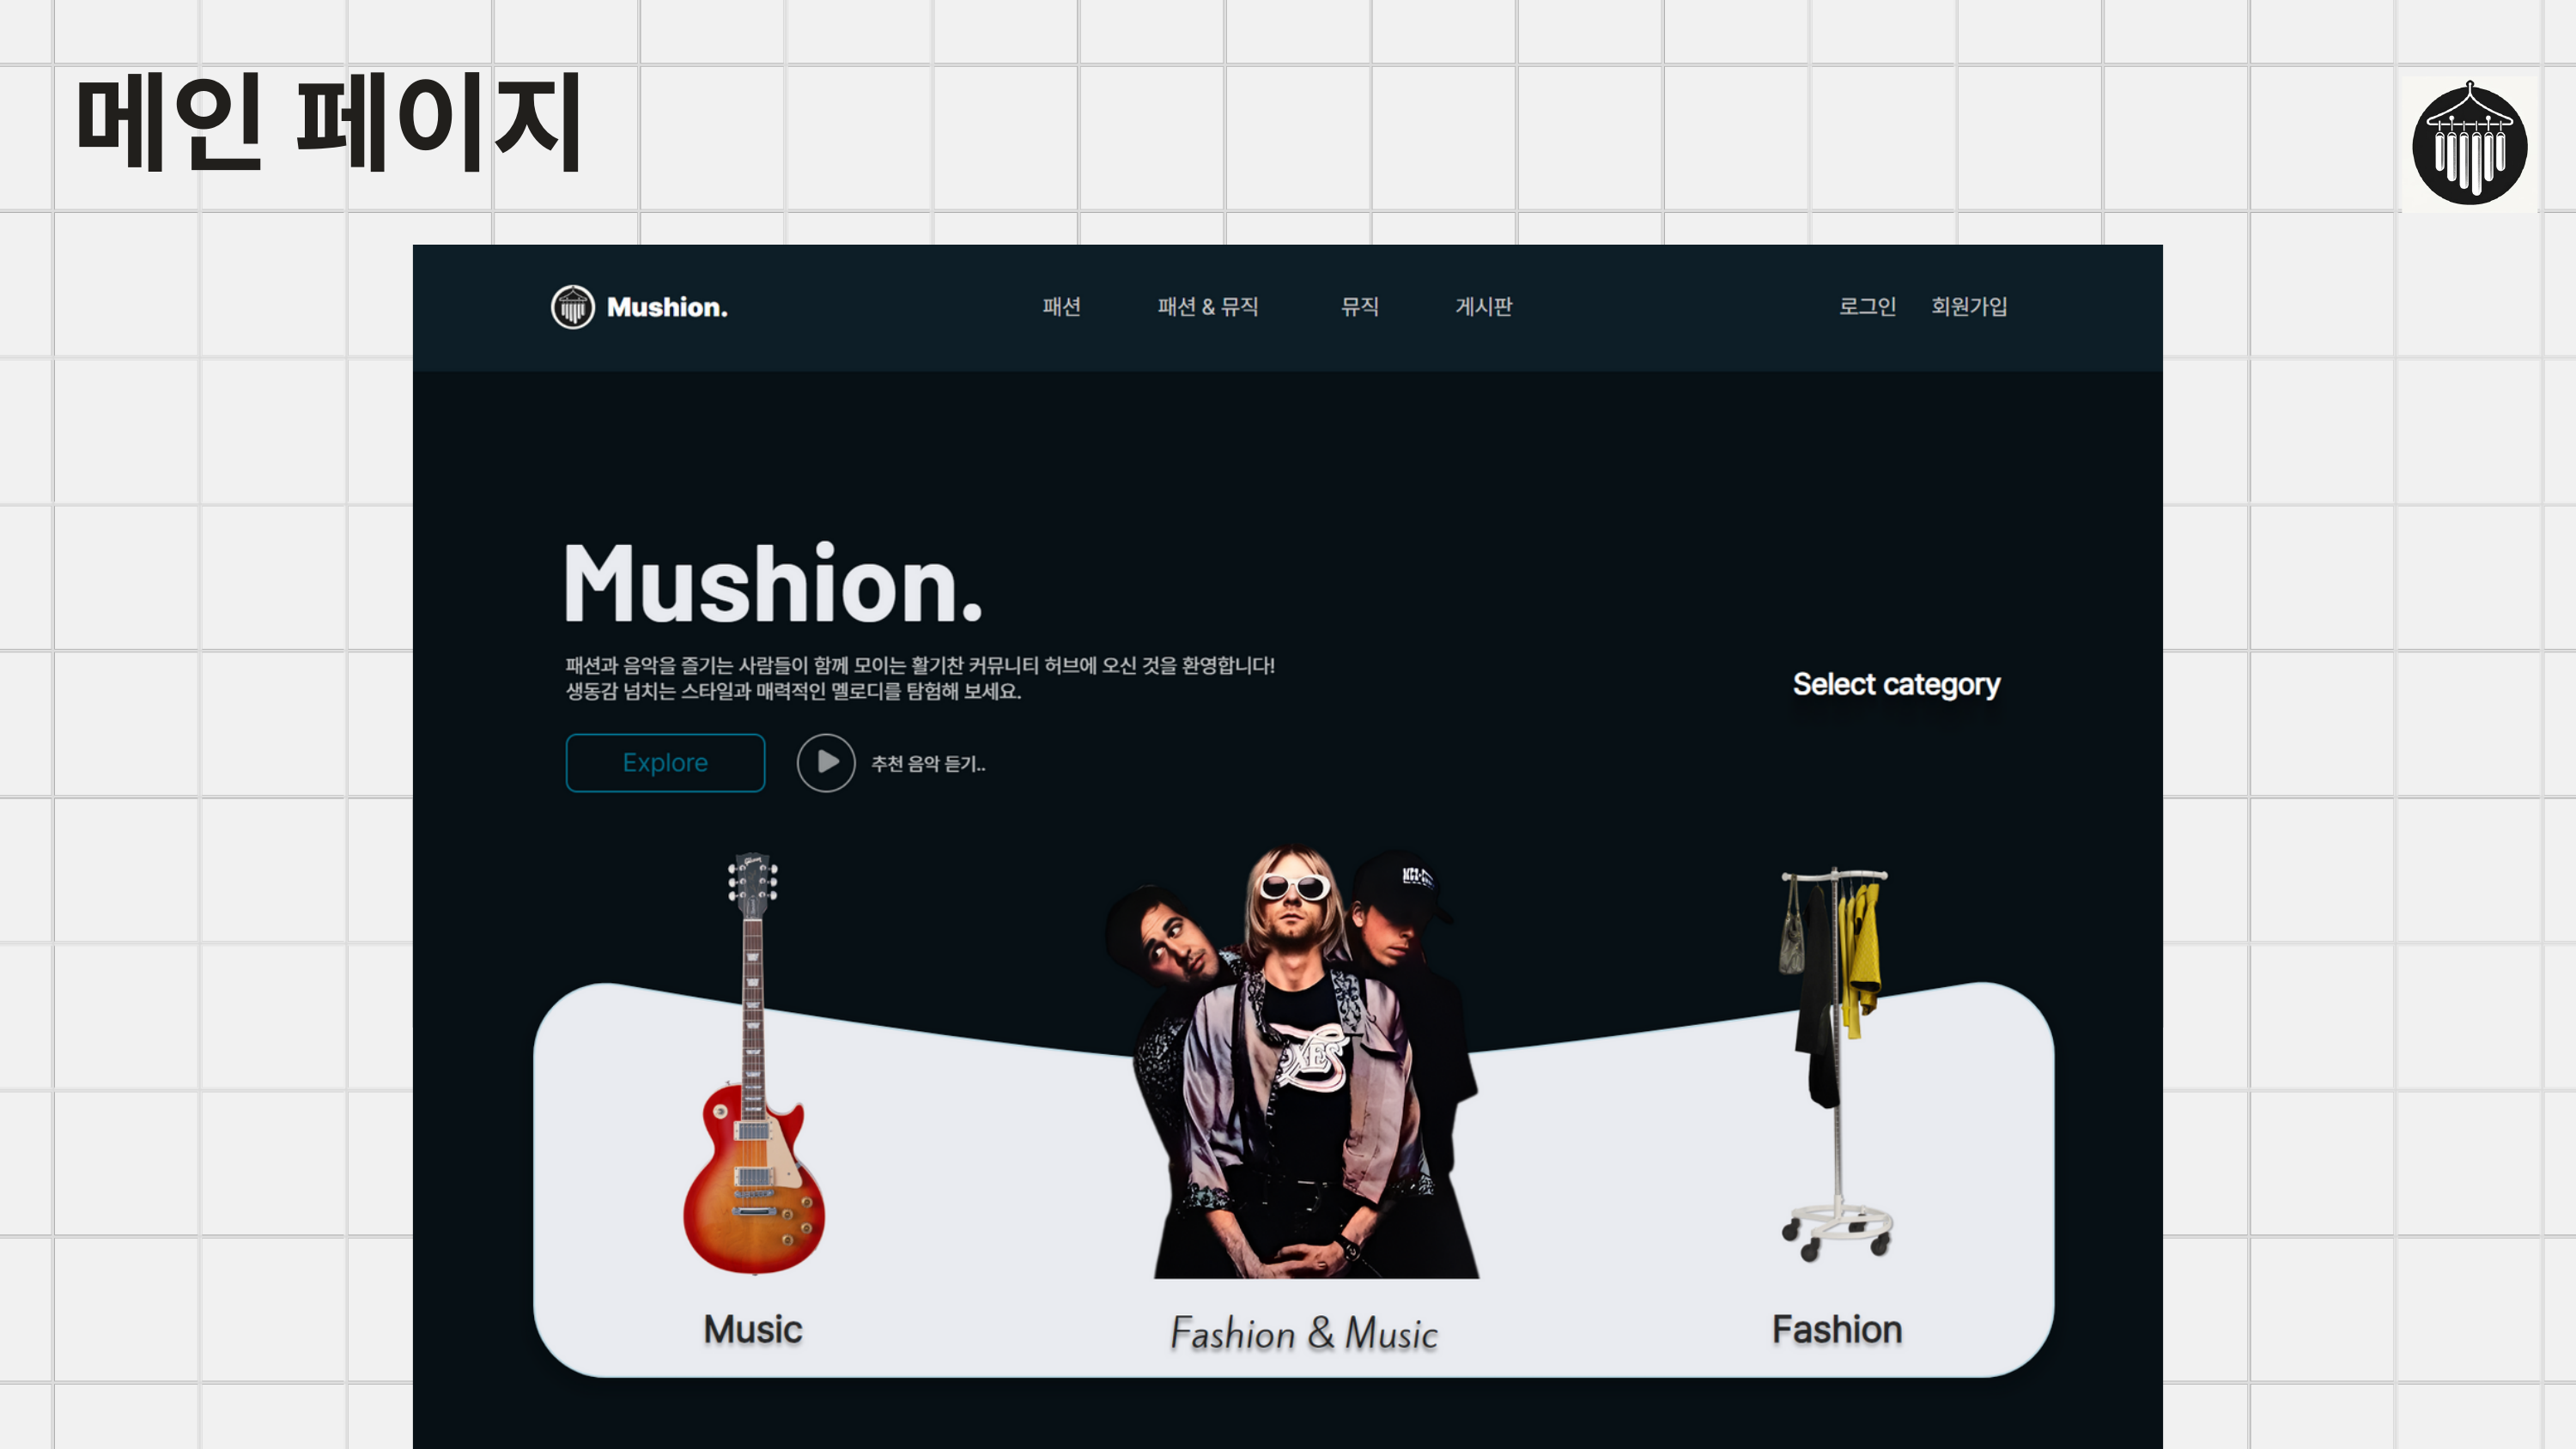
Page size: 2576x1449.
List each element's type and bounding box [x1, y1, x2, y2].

text_box [0, 0, 2576, 1449]
